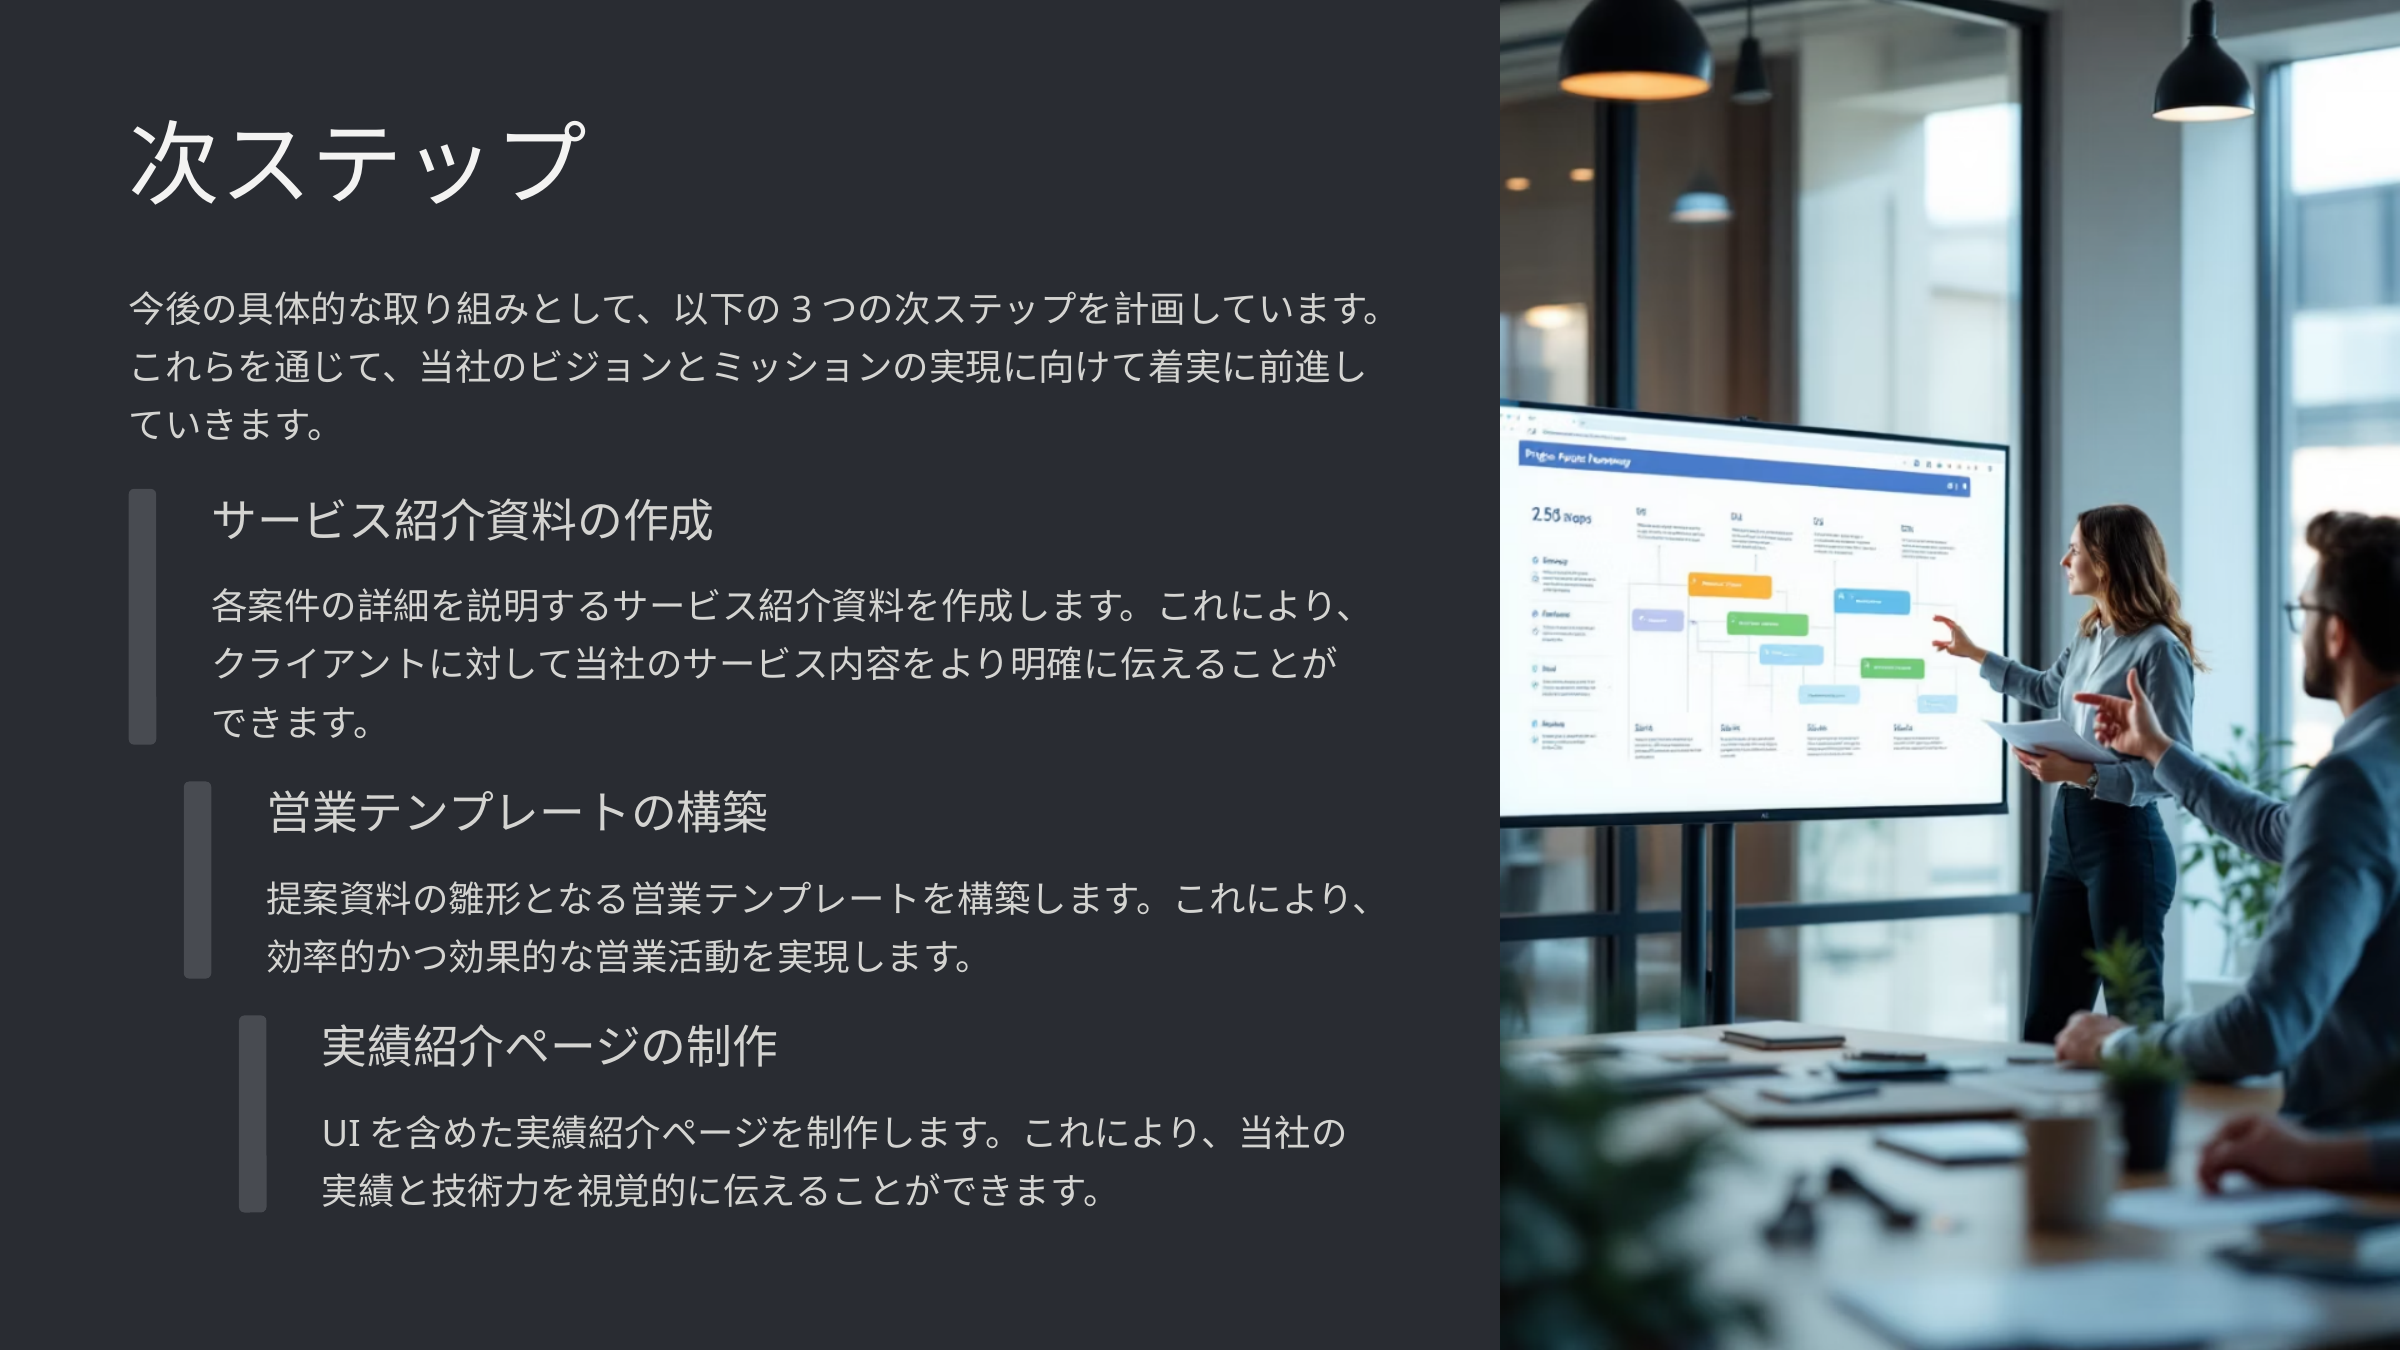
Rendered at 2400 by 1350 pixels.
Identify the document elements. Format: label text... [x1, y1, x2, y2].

text_box [238, 1015, 267, 1213]
text_box 営業テンプレートの構築 [266, 781, 771, 839]
text_box 各案件の詳細を説明するサービス紹介資料を作成します。これにより、クライアントに対して当社のサービス内容をより明確に伝えることができます。 [211, 568, 1372, 745]
text_box 実績紹介ページの制作 [321, 1015, 782, 1073]
text_box UIを含めた実績紹介ページを制作します。これにより、当社の実績と技術力を視覚的に伝えることができます。 [321, 1094, 1372, 1213]
text_box 今後の具体的な取り組みとして、以下の3つの次ステップを計画しています。これらを通じて、当社のビジョンとミッションの実現に向けて着実に前進していきます。 [128, 271, 1372, 448]
text_box 次ステップ [128, 101, 1048, 216]
text_box [183, 781, 212, 979]
text_box [128, 488, 157, 745]
picture [1499, 0, 2400, 1350]
text_box サービス紹介資料の作成 [211, 488, 717, 547]
text_box 提案資料の雛形となる営業テンプレートを構築します。これにより、効率的かつ効果的な営業活動を実現します。 [266, 861, 1372, 979]
